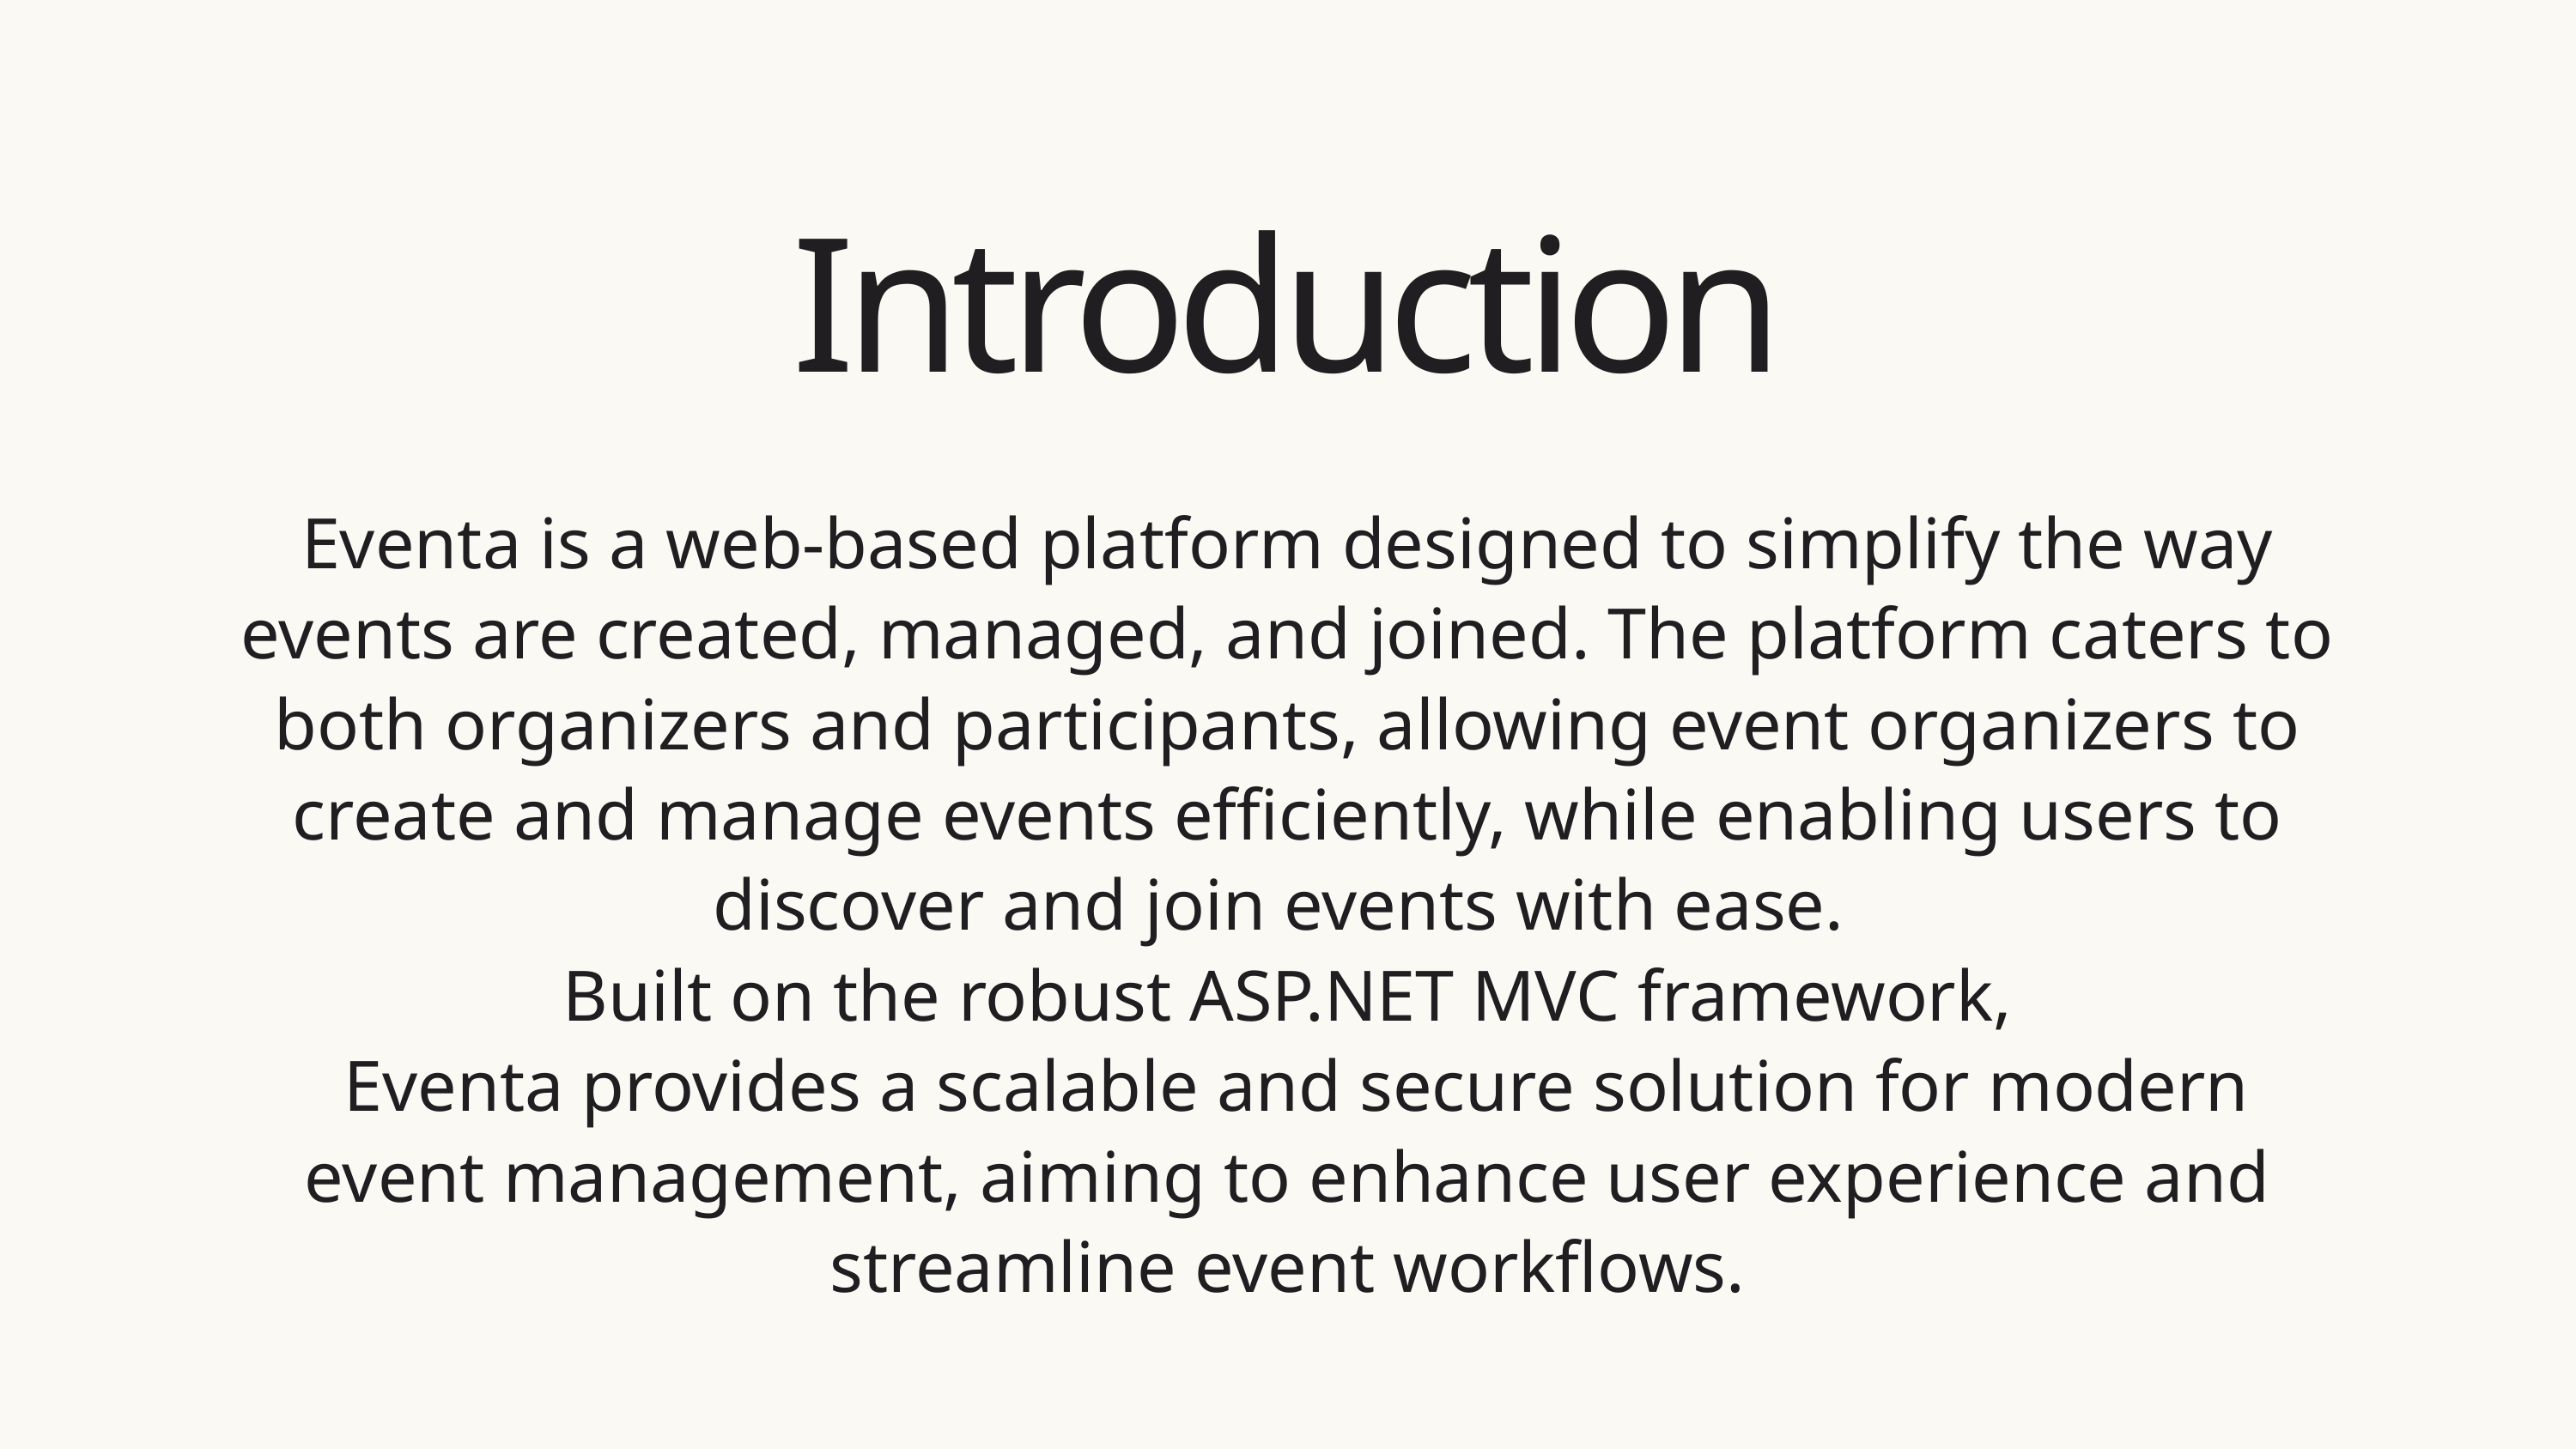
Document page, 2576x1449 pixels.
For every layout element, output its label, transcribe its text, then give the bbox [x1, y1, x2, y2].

text_box Eventa is a web-based platform designed to simplify the way events are created, managed, and joined. The platform caters to both organizers and participants, allowing event organizers to create and manage events efficiently, while enabling users to discover and join events with ease. Built on the robust ASP.NET MVC framework, Eventa provides a scalable and secure solution for modern event management, aiming to enhance user experience and streamline event workflows. [228, 492, 2348, 1307]
text_box Introduction [284, 223, 2292, 410]
